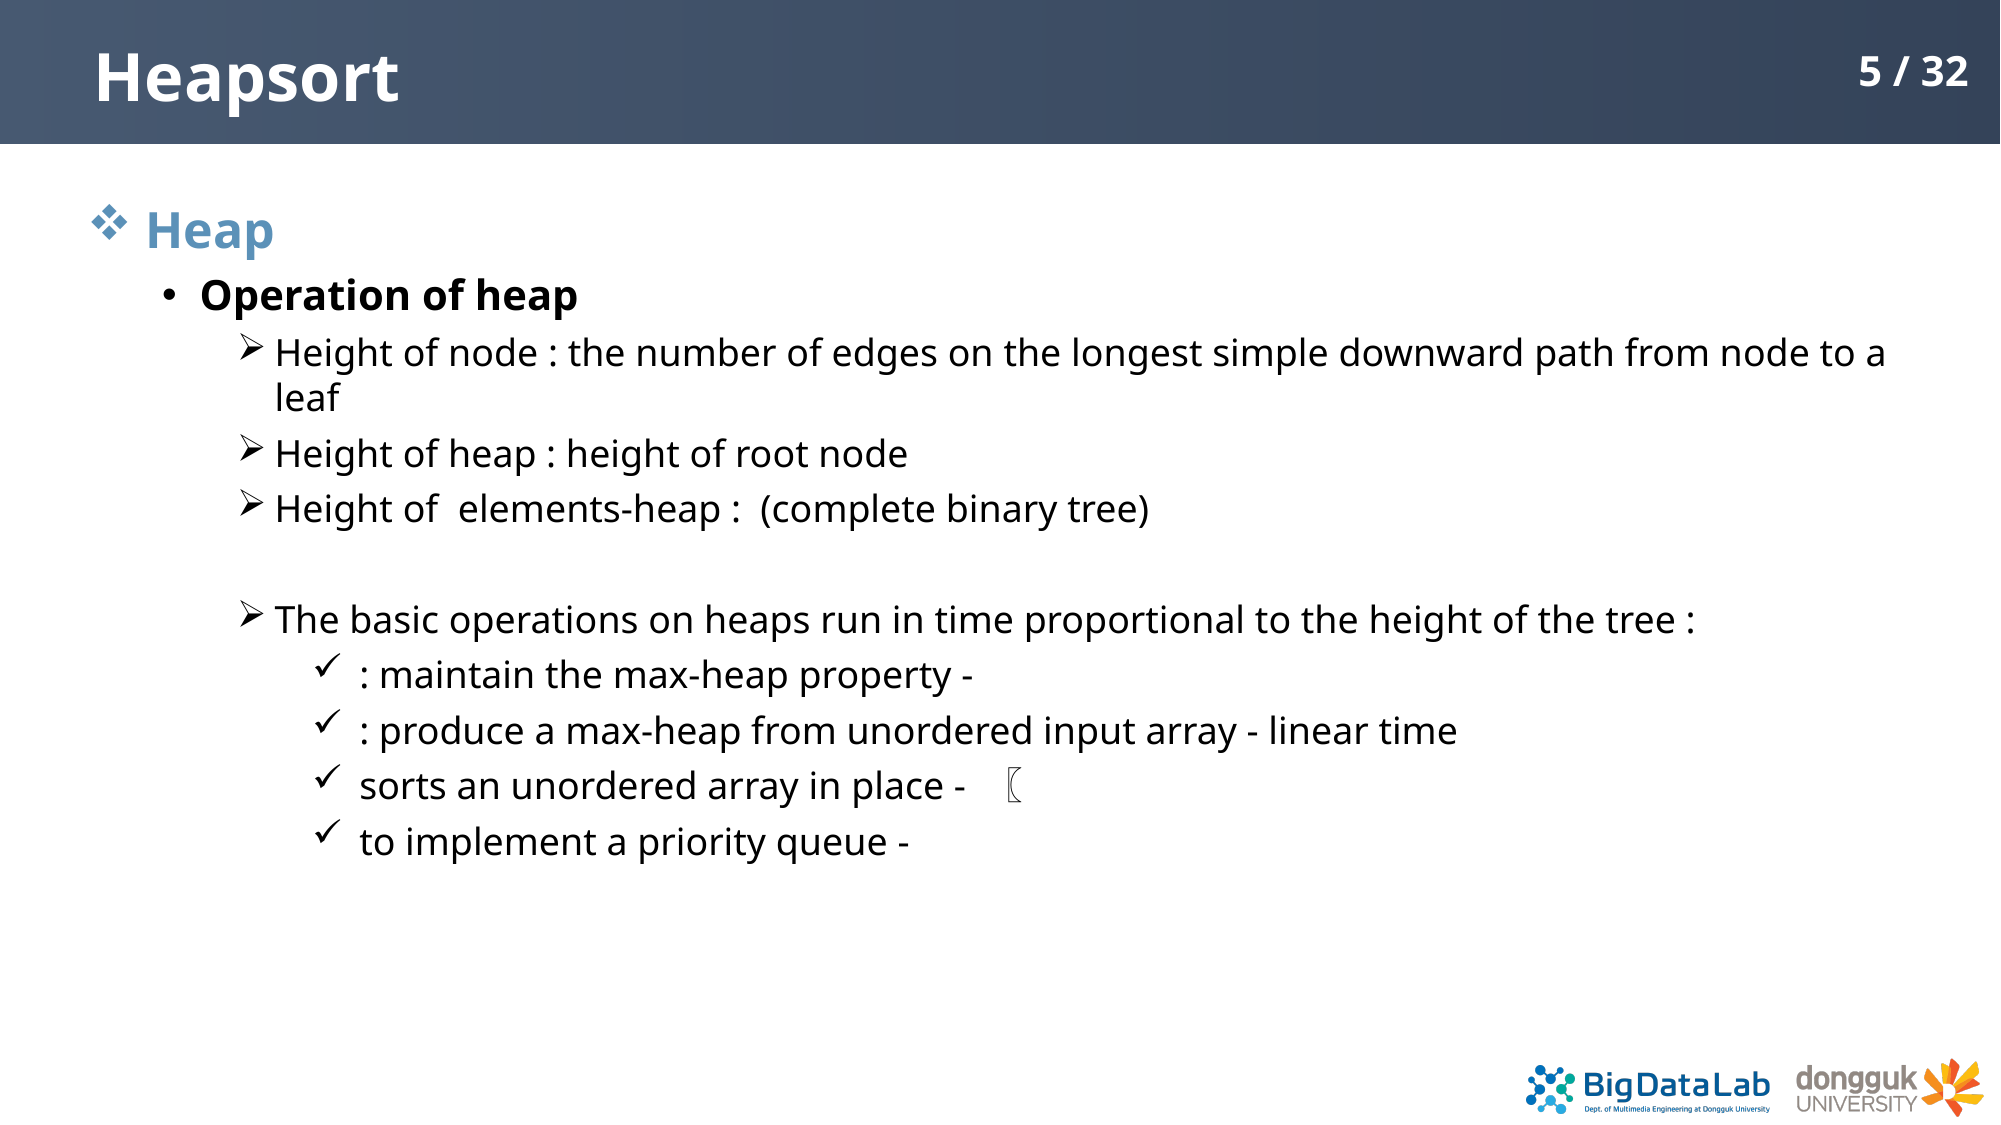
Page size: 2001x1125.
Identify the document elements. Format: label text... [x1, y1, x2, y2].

slide_number 5 / 32 [1769, 21, 1984, 126]
title Heapsort [78, 21, 1935, 128]
picture [1526, 1065, 1770, 1114]
